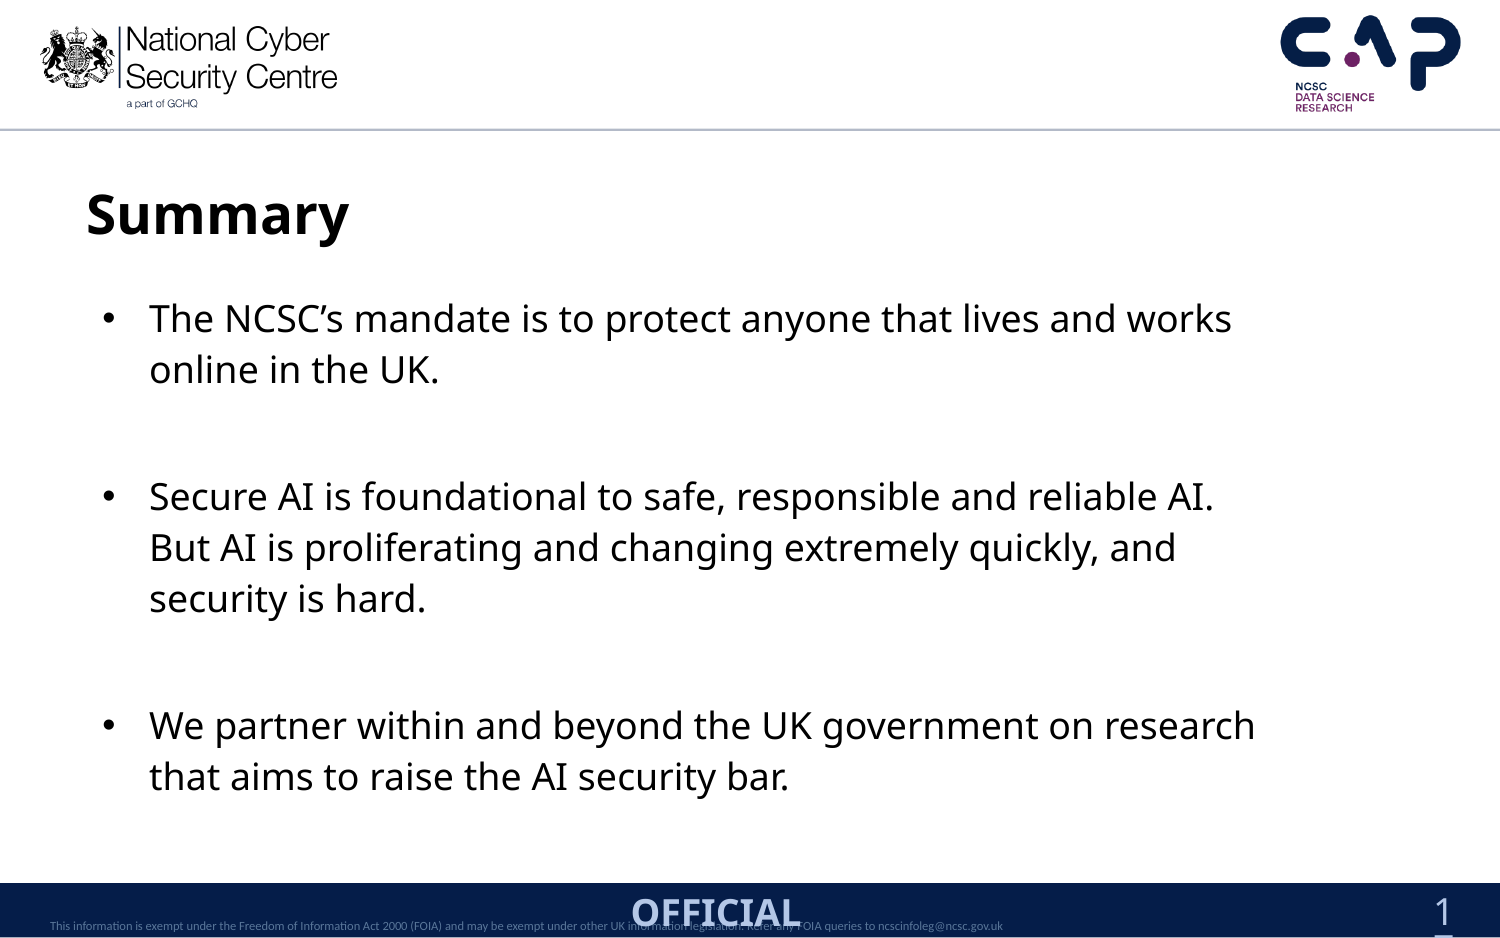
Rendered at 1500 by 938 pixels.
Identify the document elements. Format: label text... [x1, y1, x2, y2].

title Summary [71, 173, 1500, 256]
list The NCSC’s mandate is to protect anyone that lives and works online in the UK. Secure AI is foundational to safe, responsible and reliable AI. But AI is proliferating and changing extremely quickly, and security is hard. We partner within and beyond the UK government on research that aims to raise the AI security bar. [87, 284, 1284, 811]
picture [1249, 0, 1491, 121]
footer OFFICIAL [35, 881, 1397, 931]
slide_number 17 [1418, 880, 1491, 931]
picture [40, 26, 337, 109]
